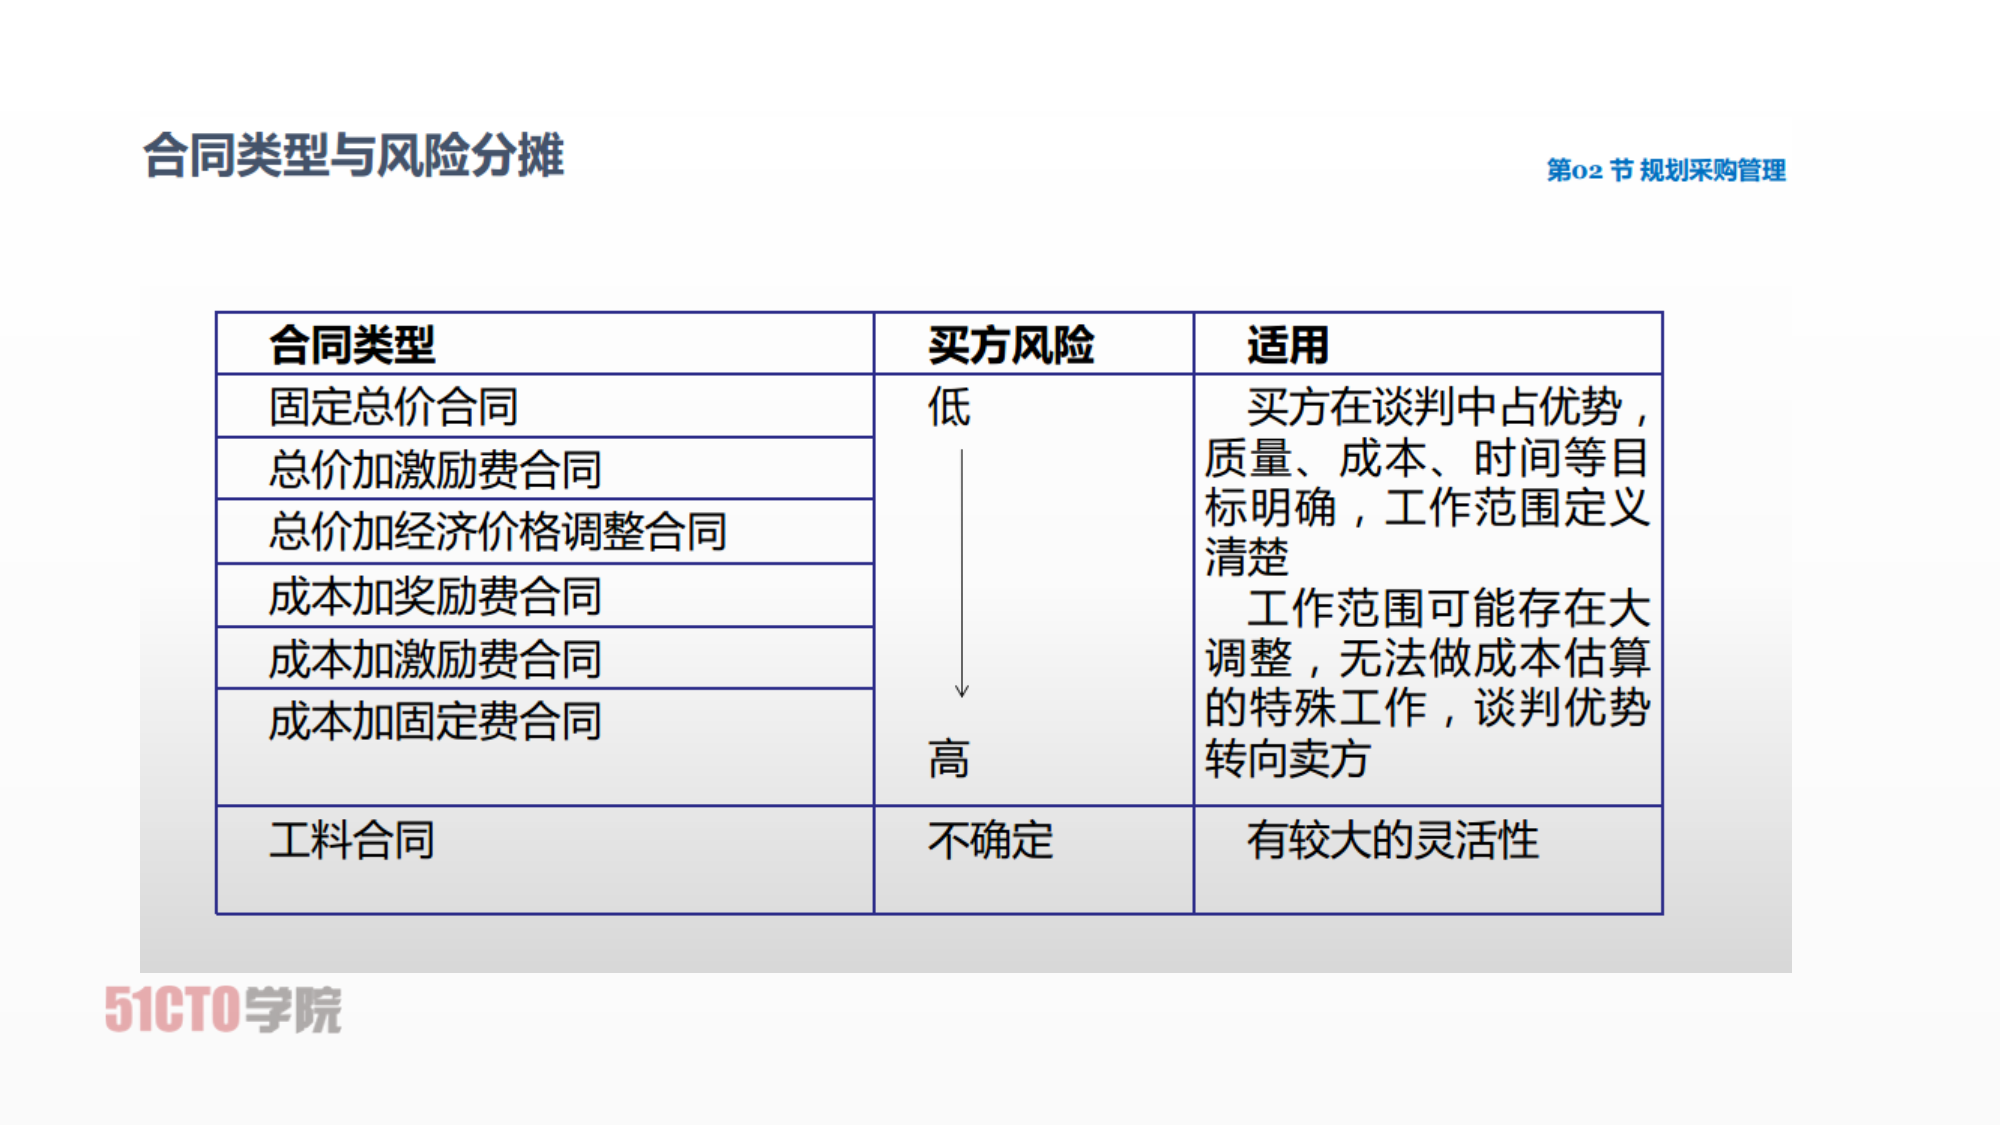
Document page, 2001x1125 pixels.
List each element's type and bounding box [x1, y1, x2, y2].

picture [45, 117, 1792, 1057]
